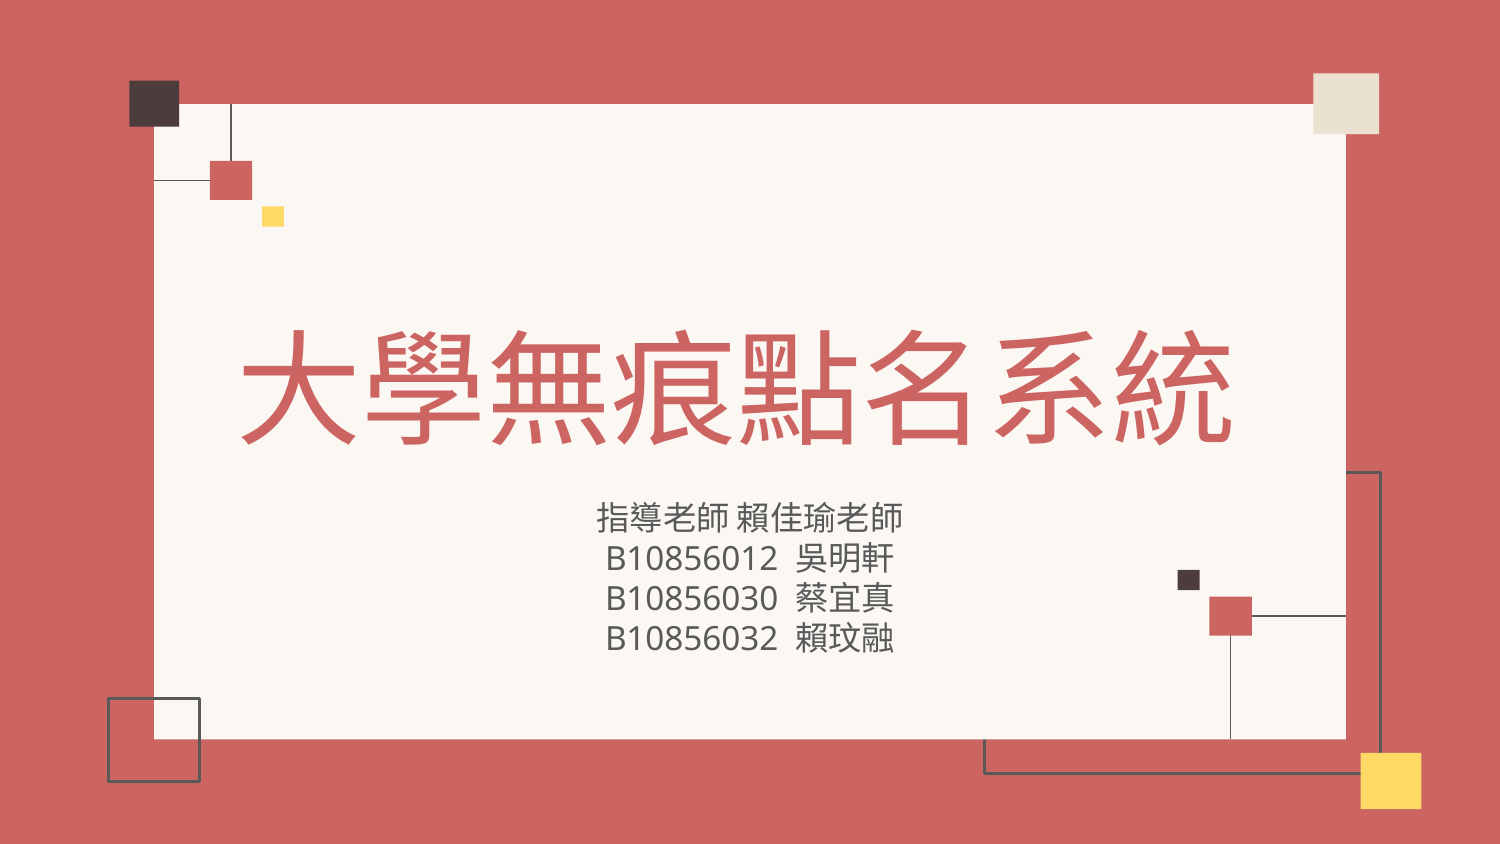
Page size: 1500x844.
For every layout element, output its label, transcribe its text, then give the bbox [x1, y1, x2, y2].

subtitle 指導老師 賴佳瑜老師 B10856012 吳明軒 B10856030 蔡宜真 B10856032 賴玟融 [225, 485, 1275, 670]
title 大學無痕點名系統 [181, 267, 1319, 503]
